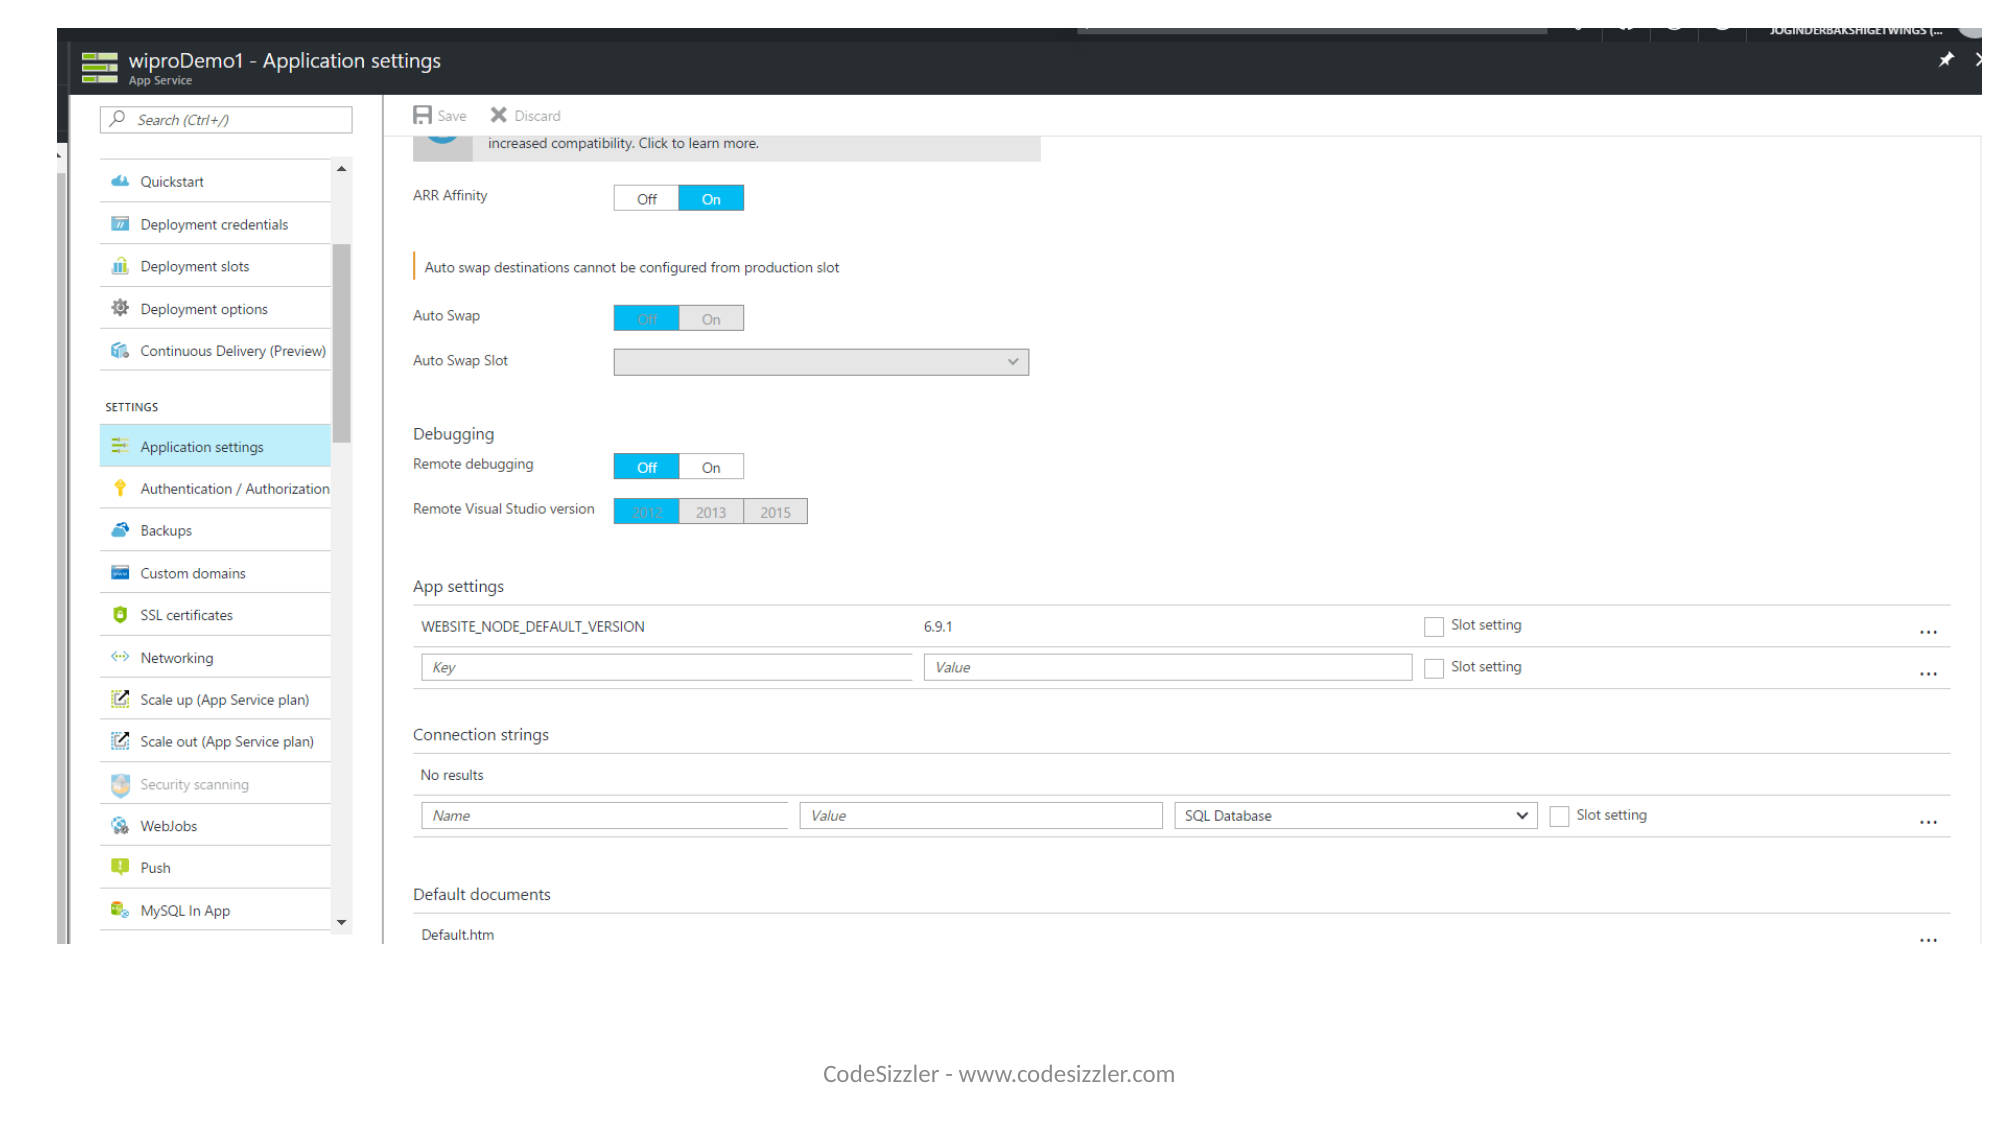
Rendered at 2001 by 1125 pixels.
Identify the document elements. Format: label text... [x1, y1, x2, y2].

footer CodeSizzler - www.codesizzler.com [662, 1042, 1338, 1103]
picture [57, 28, 1982, 944]
